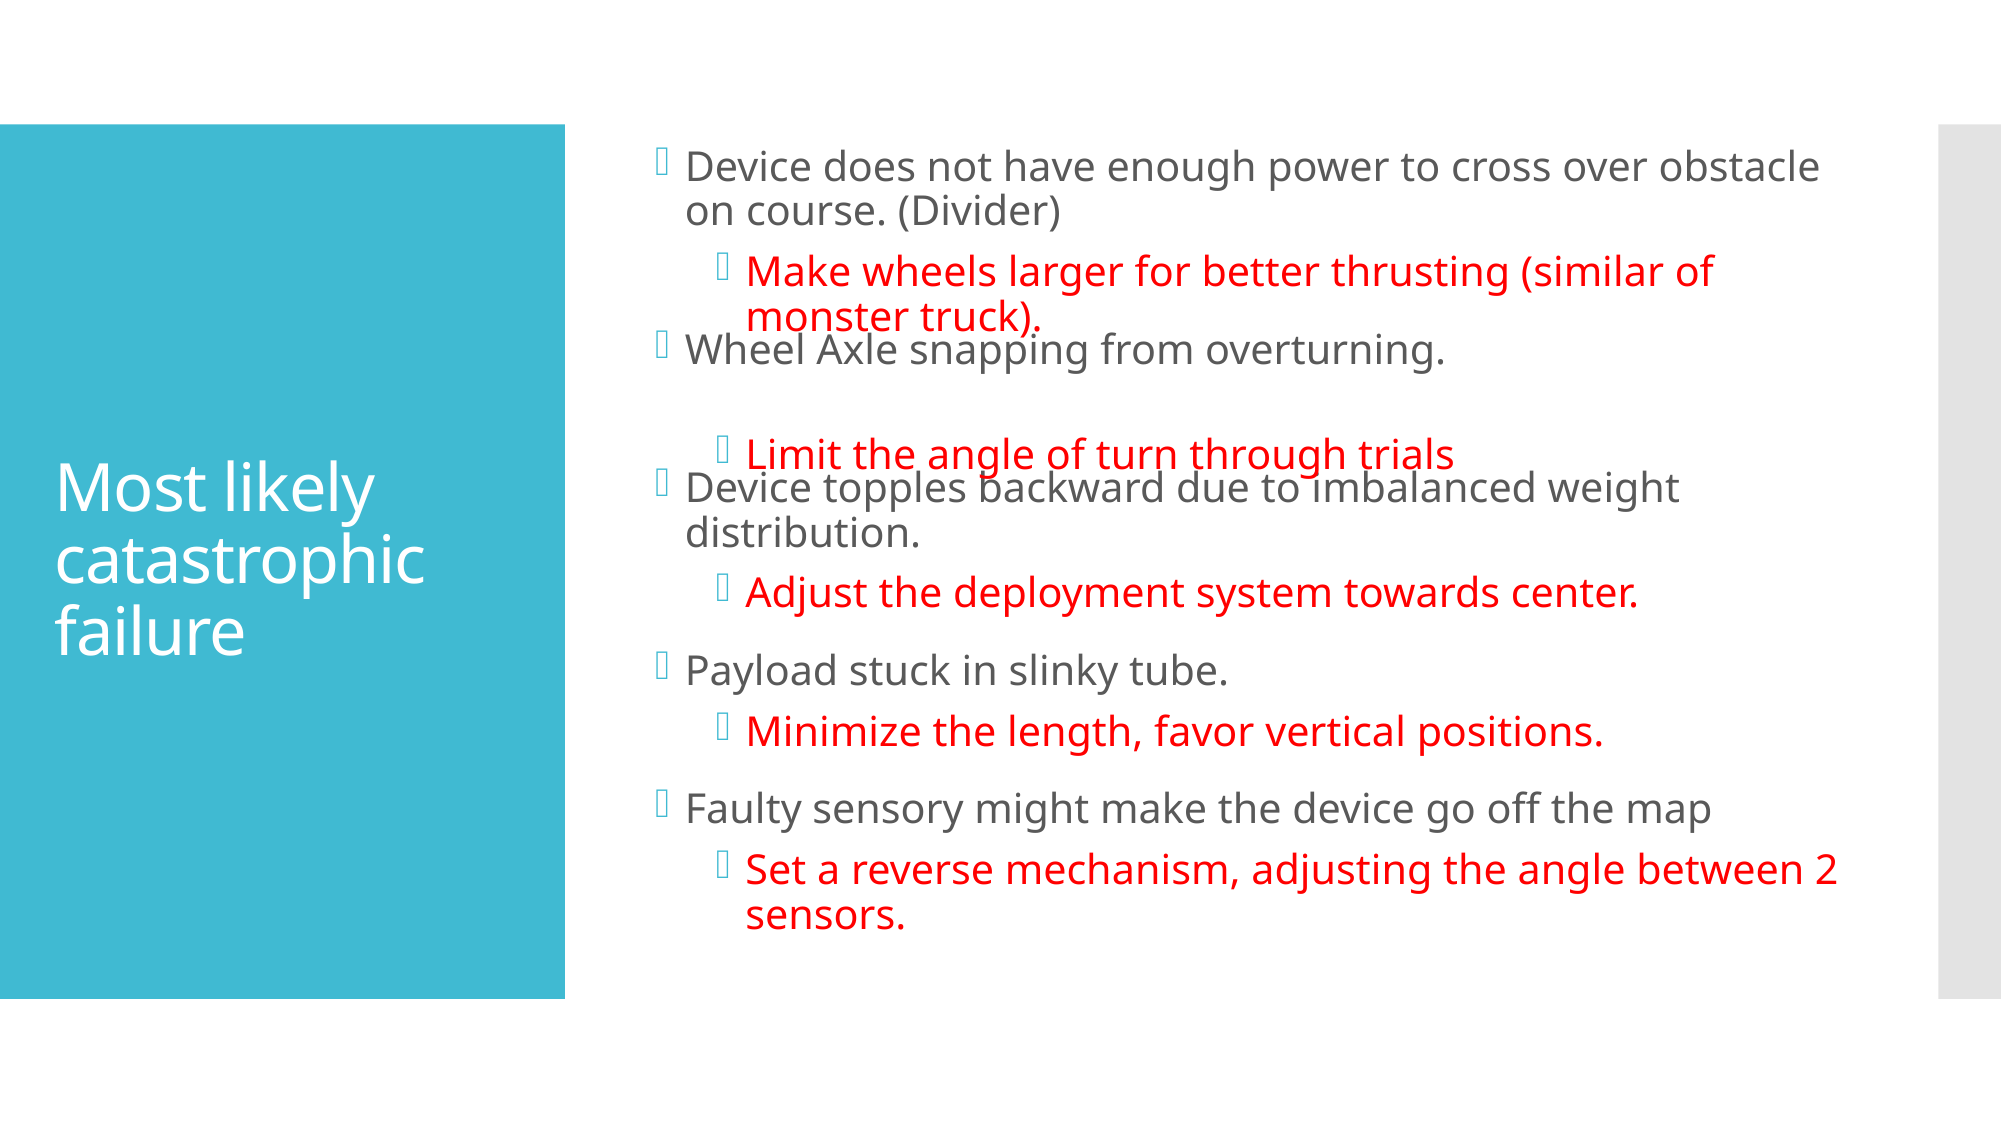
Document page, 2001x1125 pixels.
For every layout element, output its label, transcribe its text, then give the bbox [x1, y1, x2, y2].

list Device does not have enough power to cross over obstacle on course. (Divider) Wheel Axle snapping from overturning. Device topples backward due to imbalanced weight distribution. Payload stuck in slinky tube. Faulty sensory might make the device go off the map [640, 138, 1841, 847]
text_box Make wheels larger for better thrusting (similar of monster truck). Limit the angle of turn through trials Adjust the deployment system towards center. Minimize the length, favor vertical positions. Set a reverse mechanism, adjusting the angle between 2 sensors. [700, 243, 1901, 953]
title Most likely catastrophic failure [39, 184, 524, 940]
